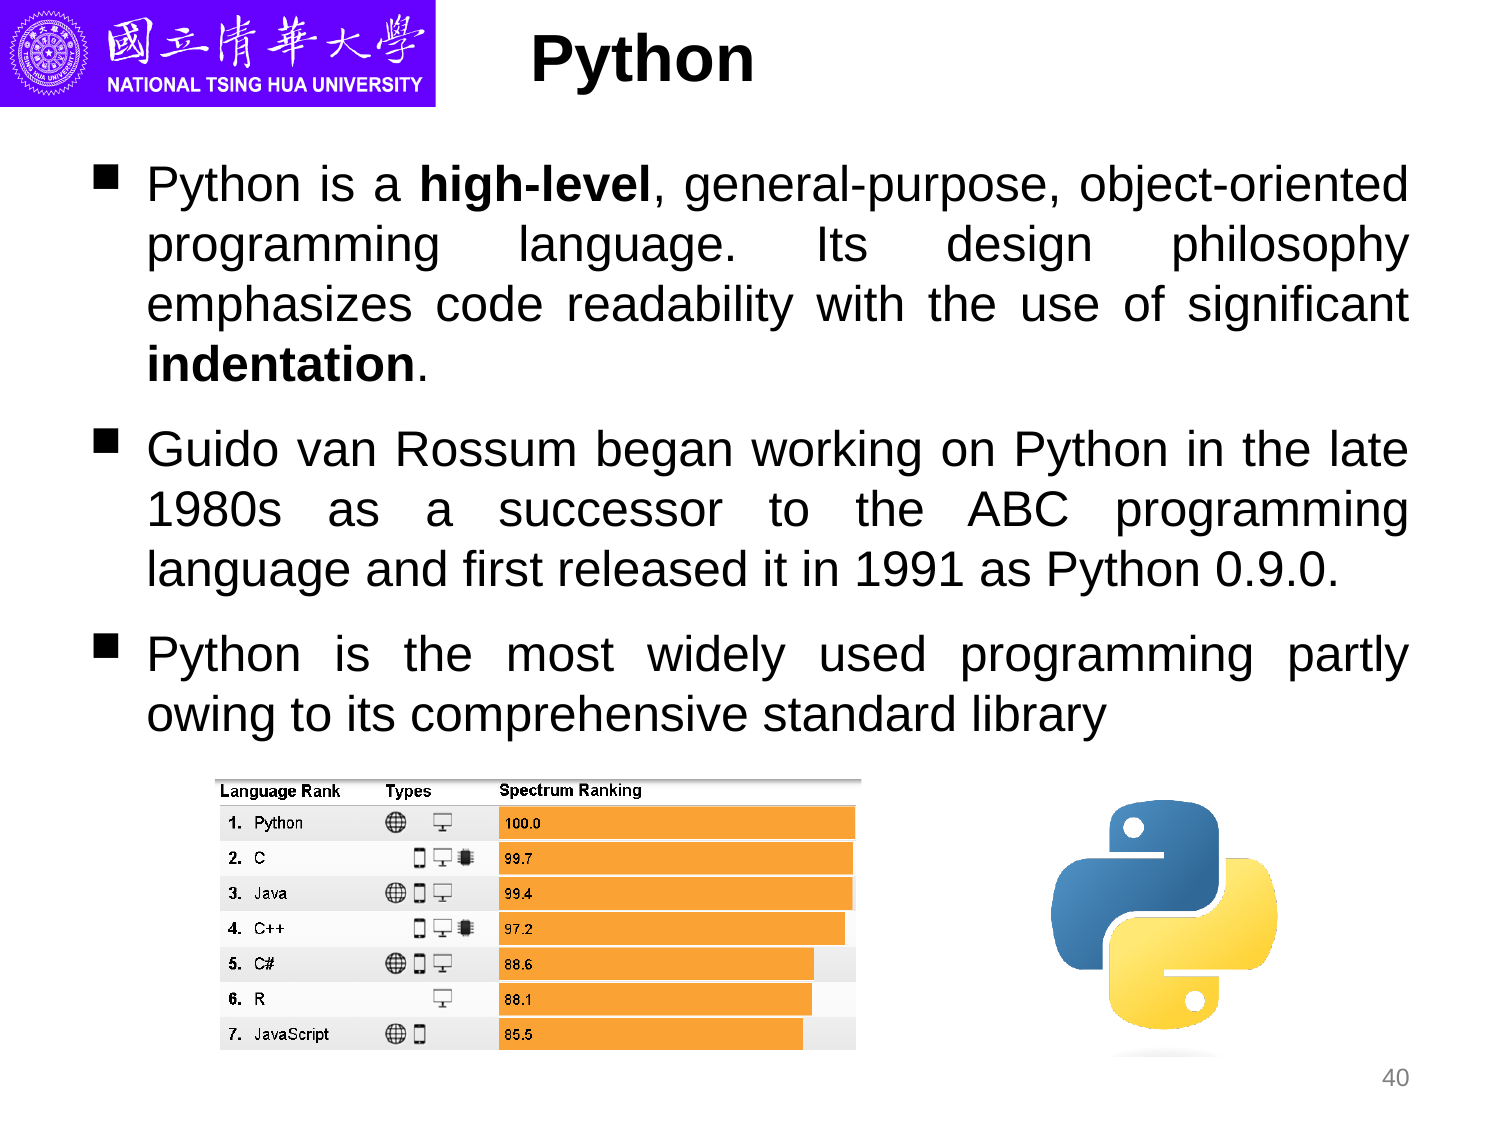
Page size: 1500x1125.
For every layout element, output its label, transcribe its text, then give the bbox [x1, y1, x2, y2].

slide_number 40 [1308, 1050, 1425, 1103]
picture [0, 0, 436, 107]
list Python is a high-level, general-purpose, object-oriented programming language. Its design philosophy emphasizes code readability with the use of significant indentation. Guido van Rossum began working on Python in the late 1980s as a successor to the ABC programming language and first released it in 1991 as Python 0.9.0. Python is the most widely used programming partly owing to its comprehensive standard library [75, 144, 1425, 1032]
picture [1051, 800, 1286, 1057]
picture [214, 779, 862, 1051]
title Python [515, 0, 1425, 107]
